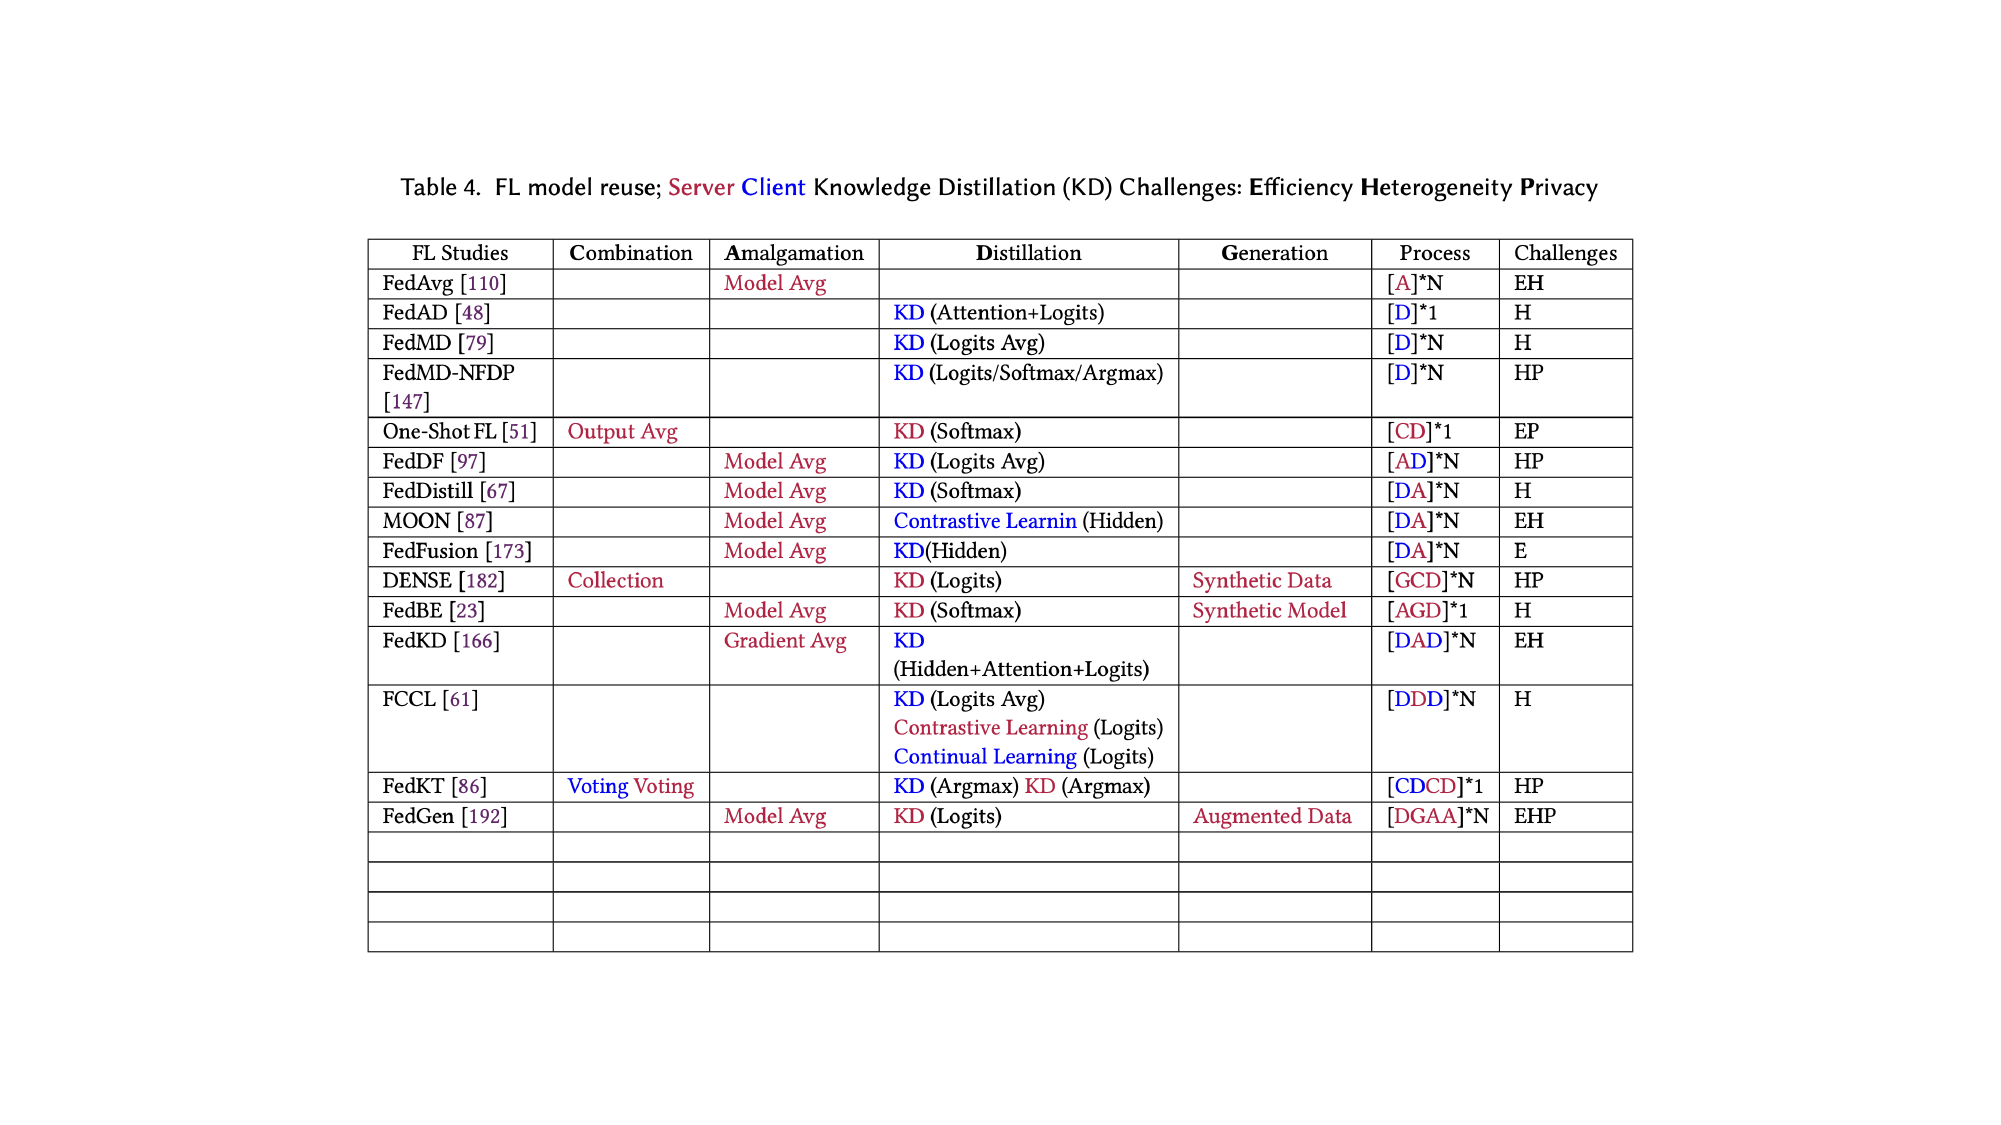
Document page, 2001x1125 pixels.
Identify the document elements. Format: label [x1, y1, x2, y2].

picture [362, 166, 1638, 959]
